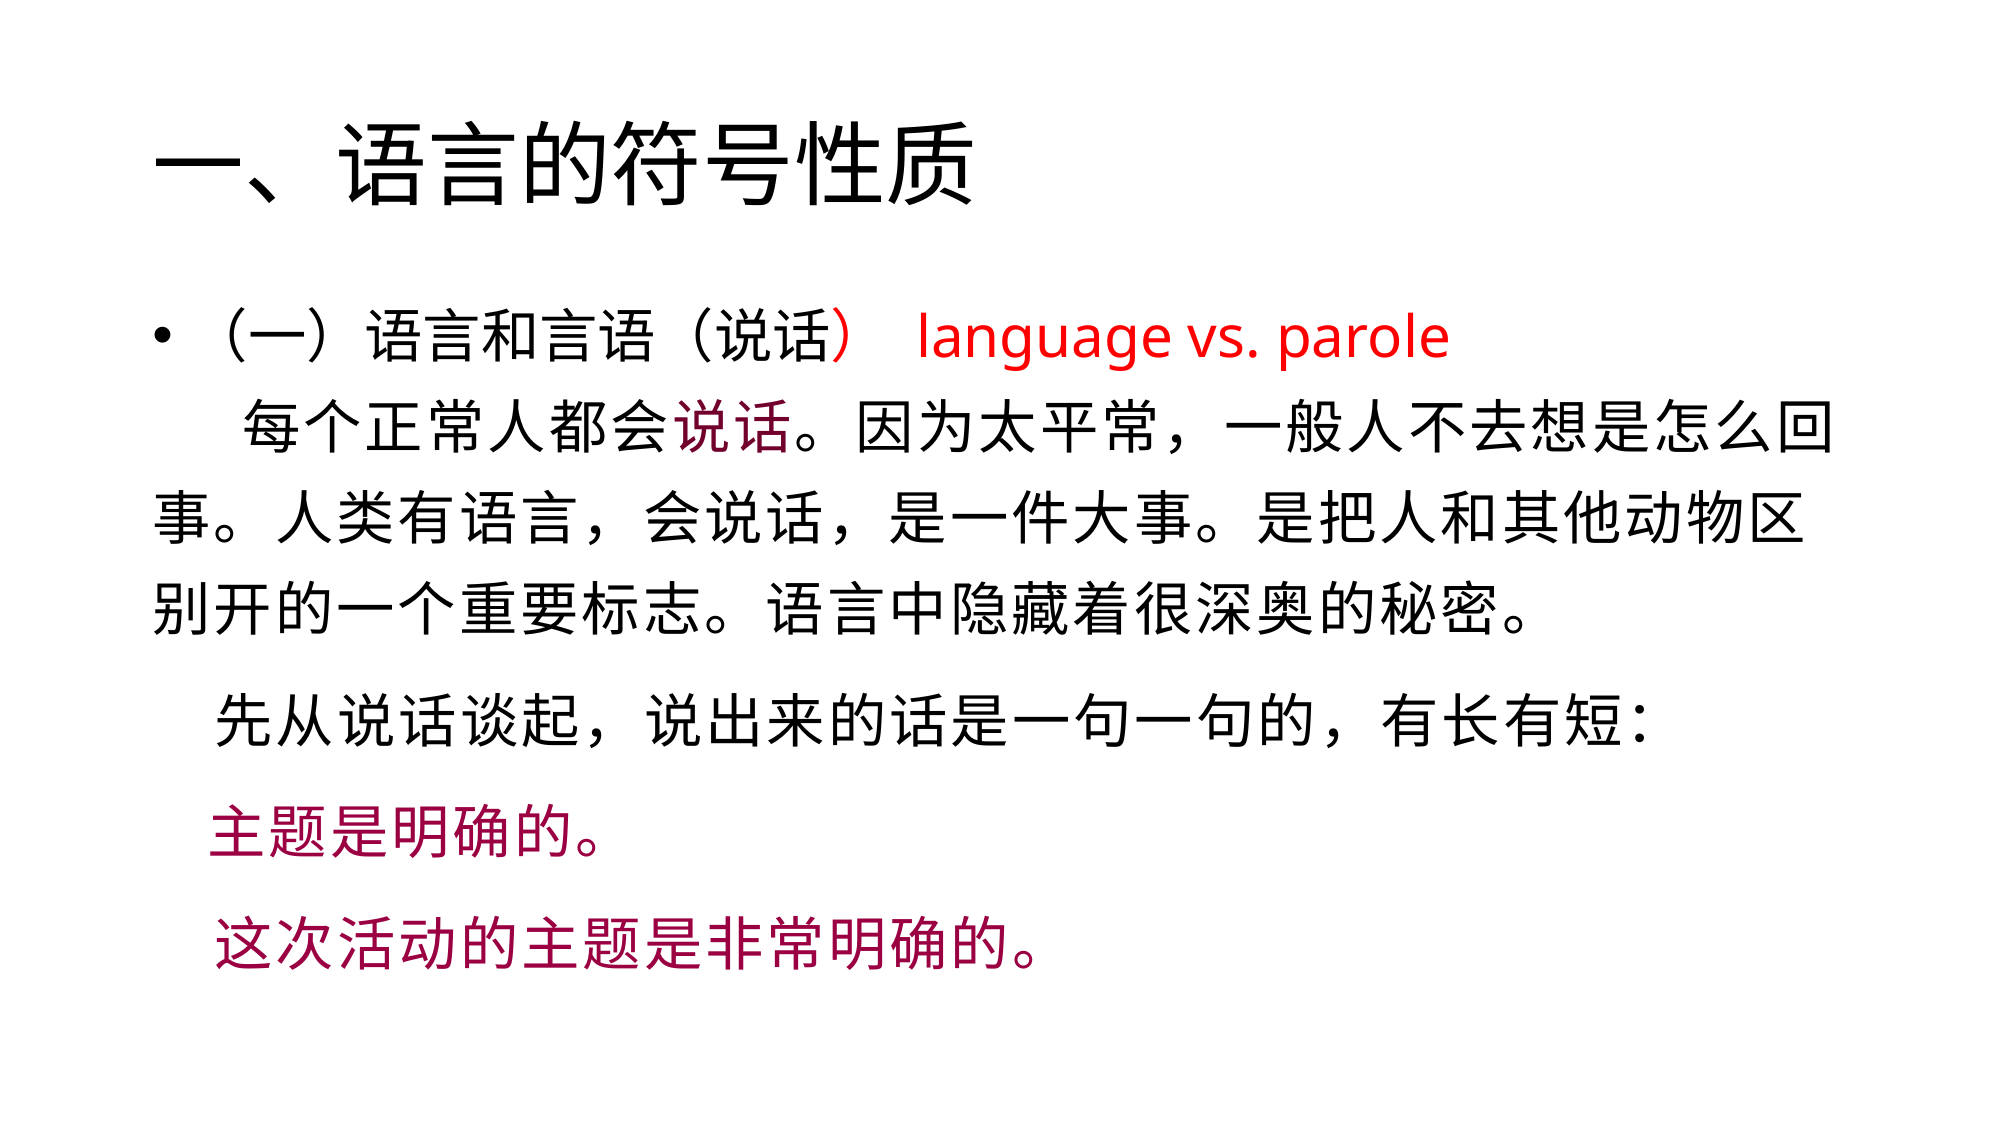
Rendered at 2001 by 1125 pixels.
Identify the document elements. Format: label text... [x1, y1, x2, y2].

title 一、语言的符号性质 [137, 59, 1863, 278]
list （一）语言和言语（说话） language vs. parole 每个正常人都会说话。因为太平常，一般人不去想是怎么回事。人类有语言，会说话，是一件大事。是把人和其他动物区别开的一个重要标志。语言中隐藏着很深奥的秘密。 先从说话谈起，说出来的话是一句一句的，有长有短： 主题是明确的。 这次活动的主题是非常明确的。 [137, 299, 1863, 1014]
